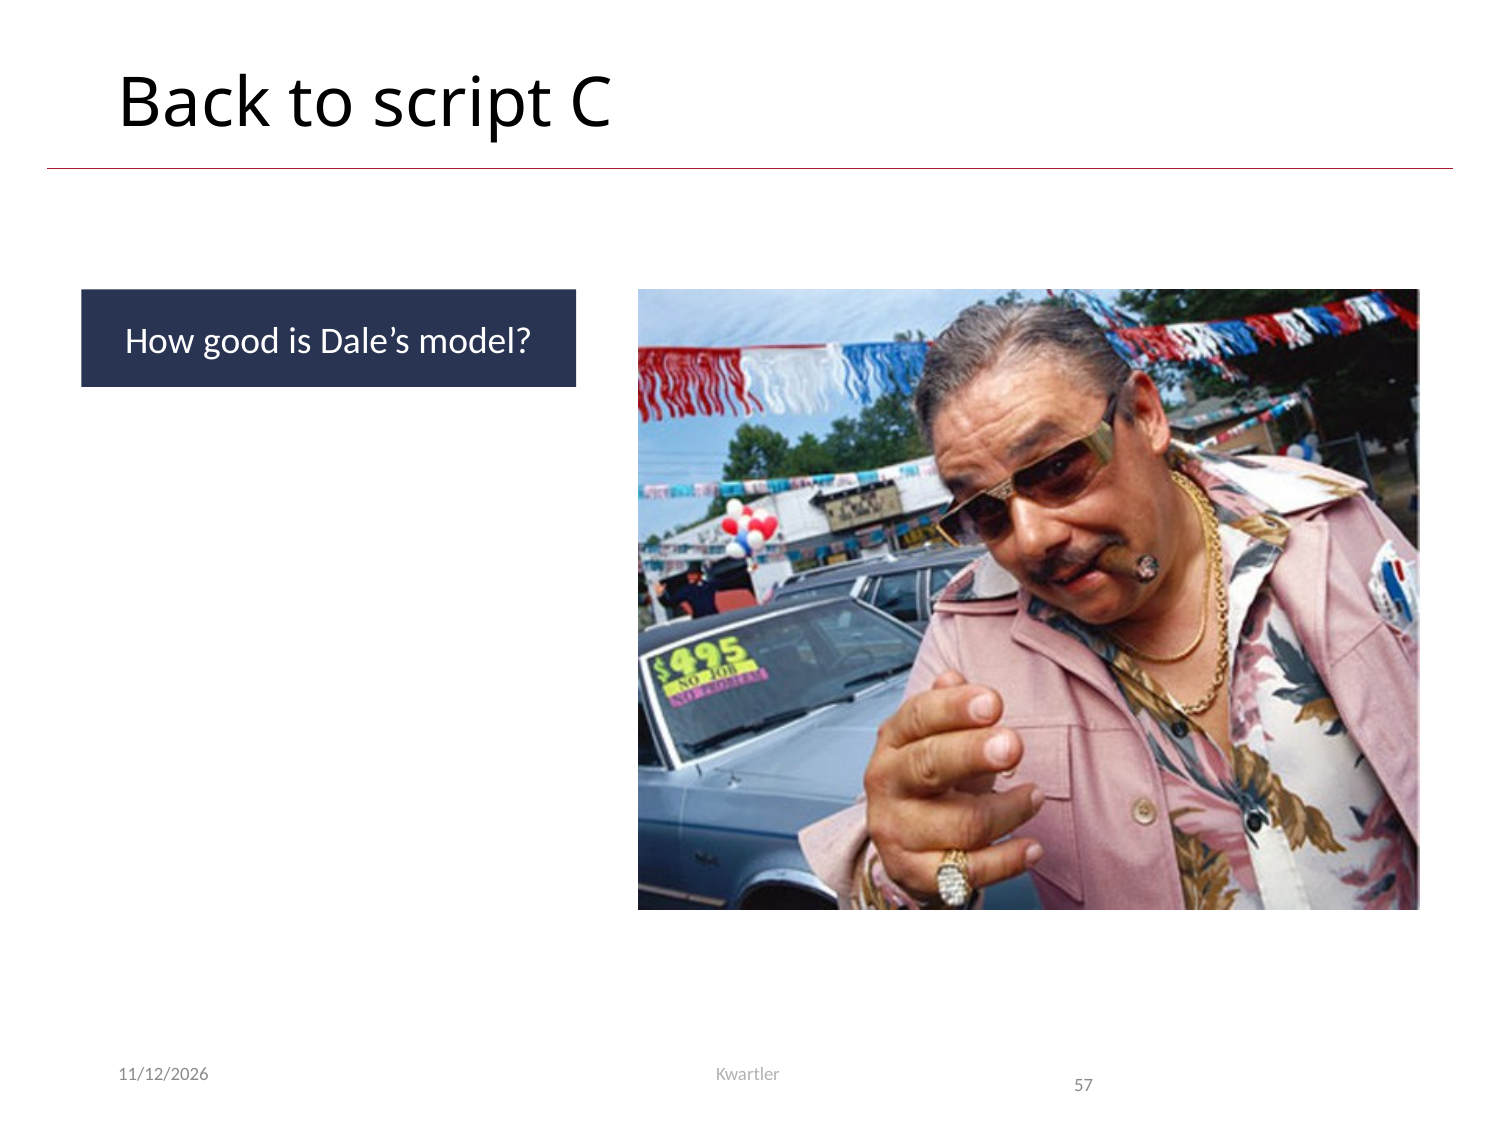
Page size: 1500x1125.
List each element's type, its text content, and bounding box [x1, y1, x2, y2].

footer Kwartler [496, 1042, 1004, 1103]
title Back to script C [103, 59, 1397, 157]
slide_number 57 [1059, 1042, 1200, 1103]
text_box How good is Dale’s model? [80, 288, 577, 388]
picture [638, 289, 1420, 910]
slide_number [103, 1042, 441, 1103]
